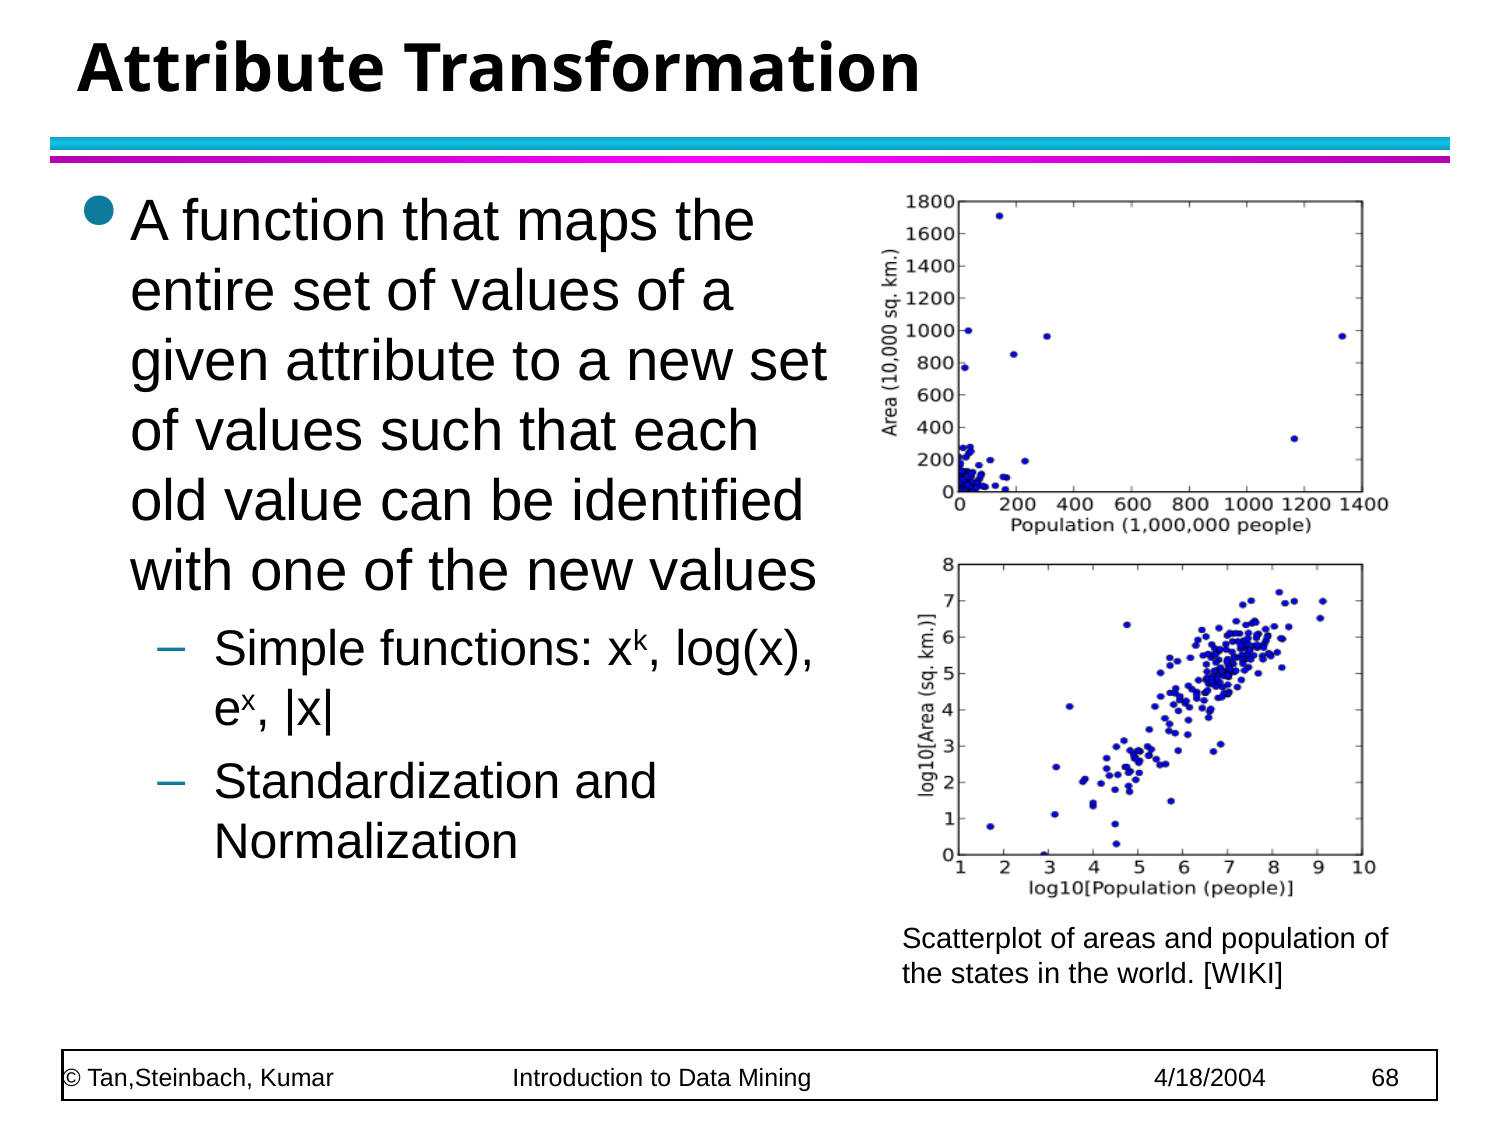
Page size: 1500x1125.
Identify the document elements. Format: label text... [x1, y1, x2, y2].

title Attribute Transformation [61, 24, 1422, 113]
list A function that maps the entire set of values of a given attribute to a new set of values such that each old value can be identified with one of the new values Simple functions: xk, log(x), ex, |x| Standardization and Normalization [66, 174, 851, 1026]
text_box Scatterplot of areas and population of the states in the world. [WIKI] [887, 912, 1413, 998]
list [862, 187, 1401, 913]
